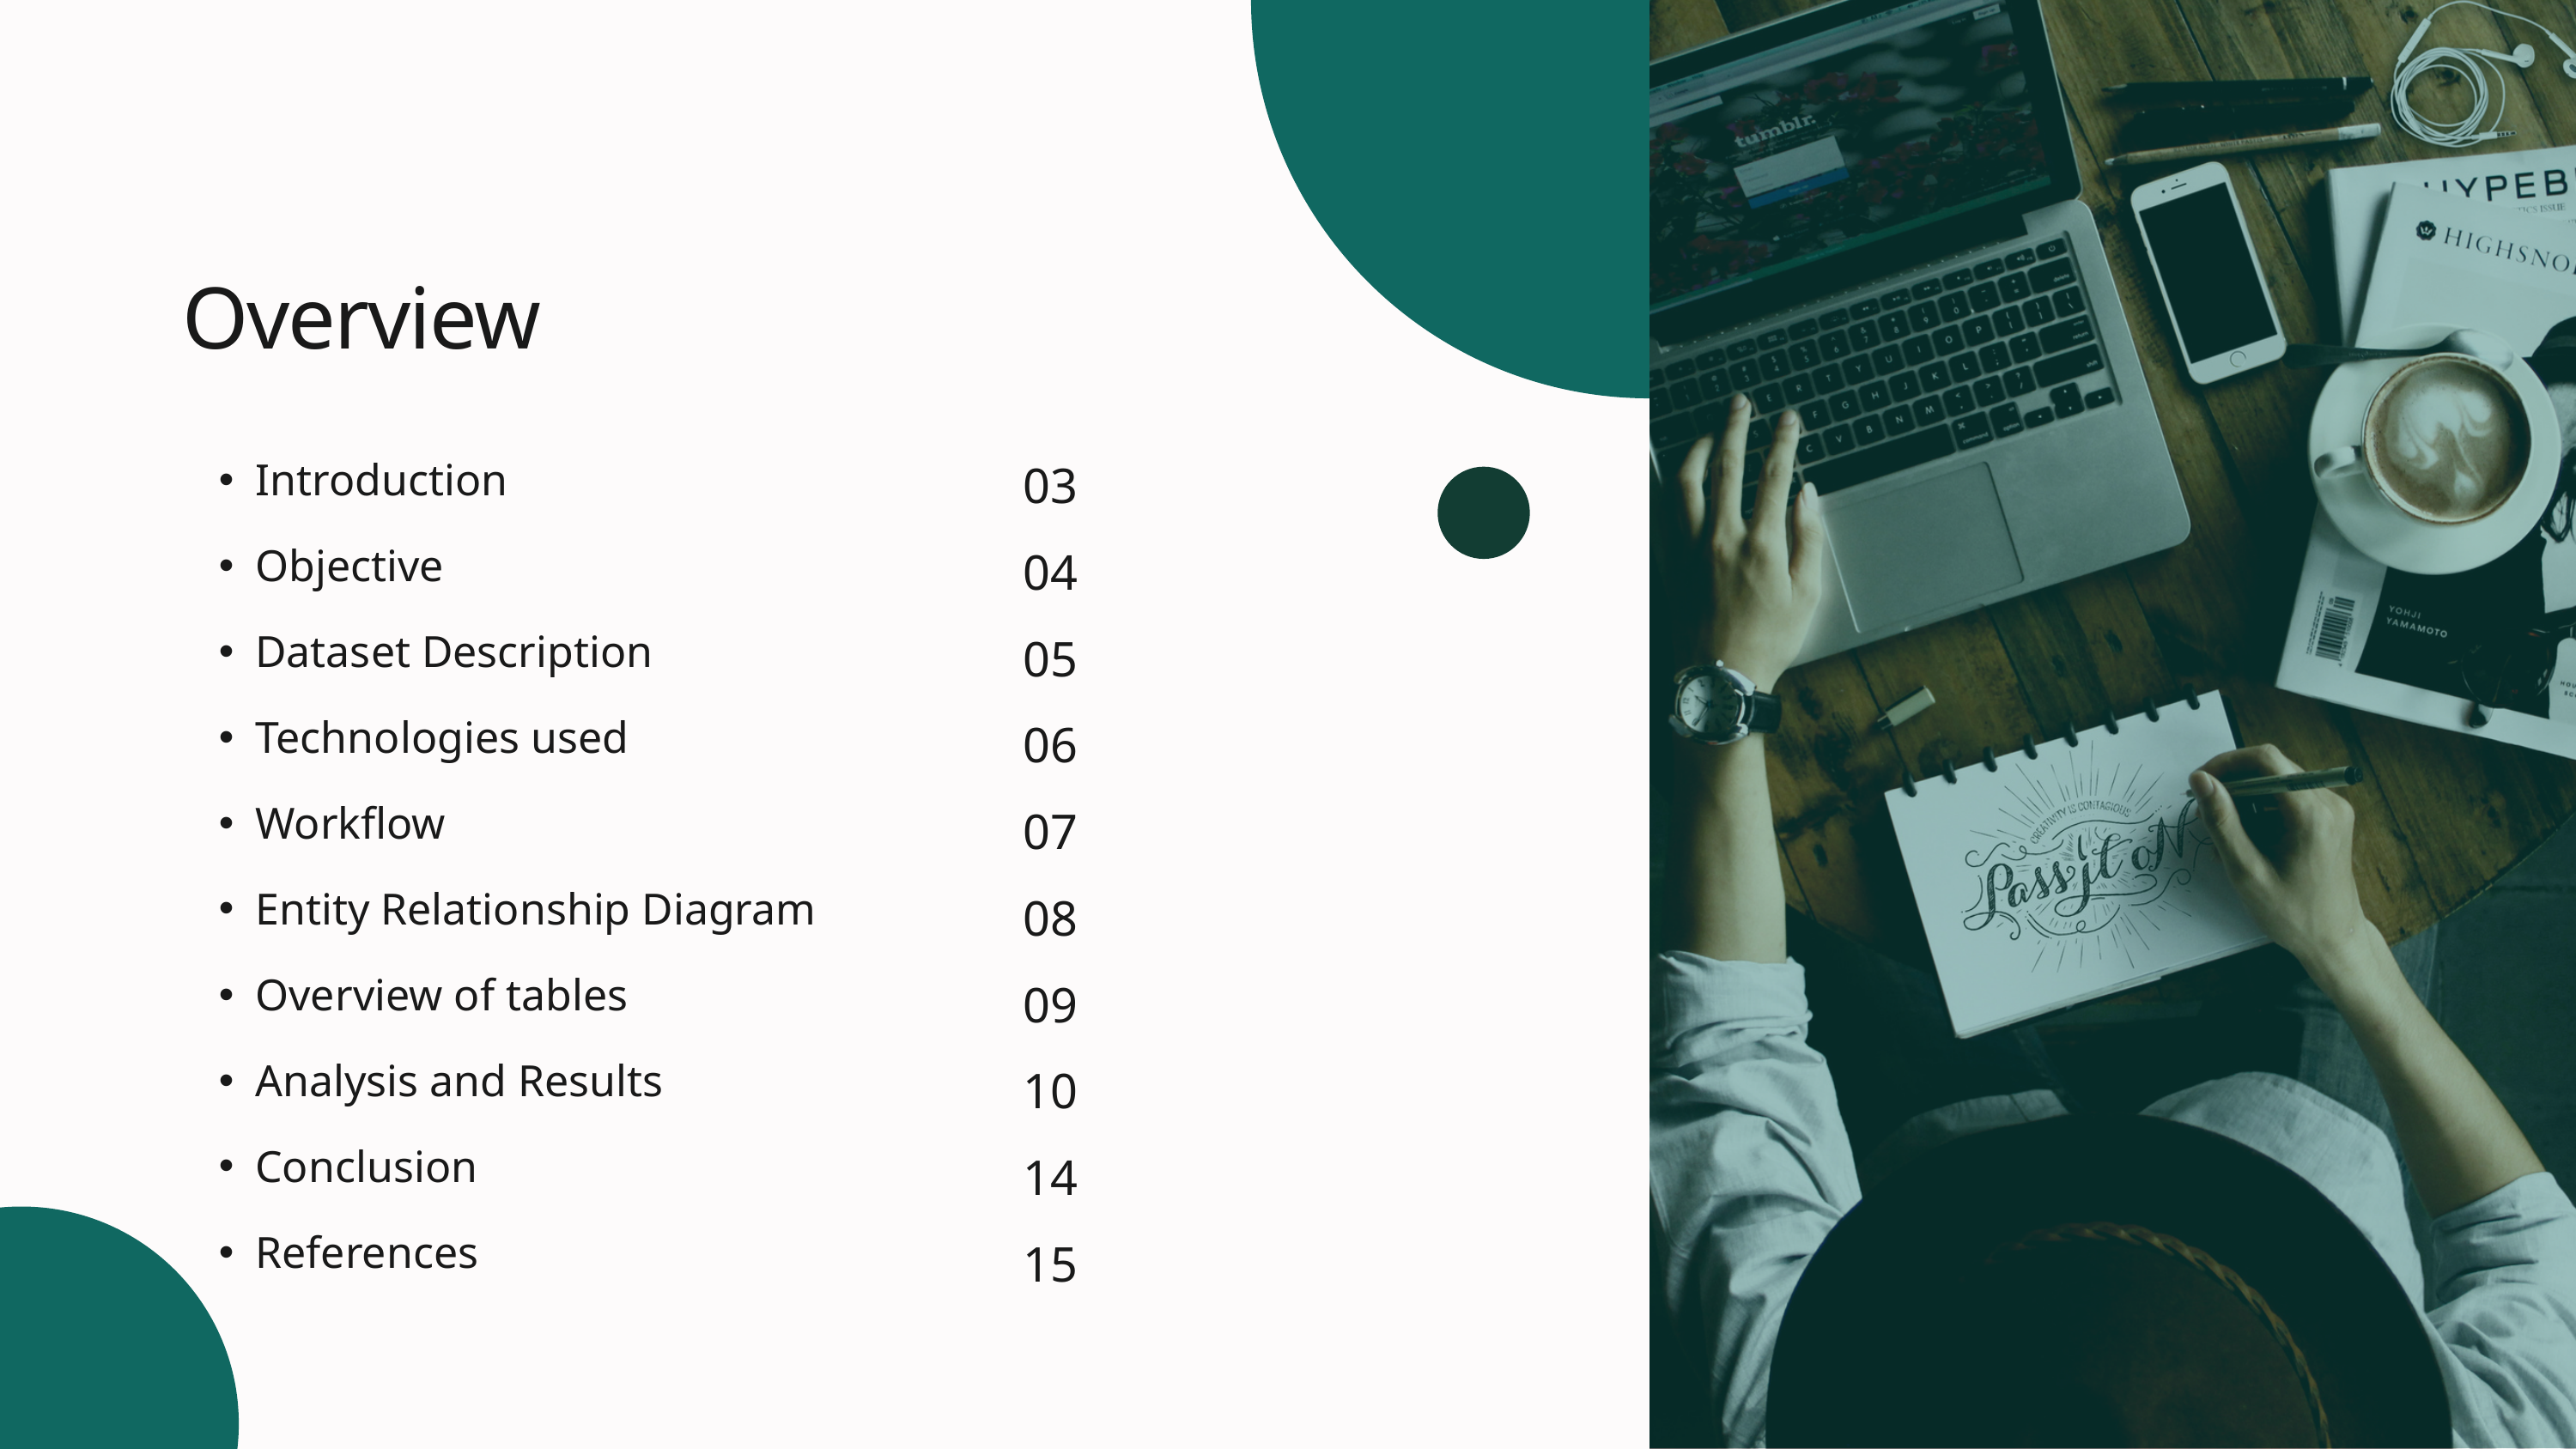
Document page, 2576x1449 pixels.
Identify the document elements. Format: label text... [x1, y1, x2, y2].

text_box 03 04 05 06 07 08 09 10 14 15 [975, 427, 1078, 1292]
text_box Introduction Objective Dataset Description Technologies used Workflow Entity Relationship Diagram Overview of tables Analysis and Results Conclusion References [182, 418, 919, 1277]
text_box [1250, 0, 1647, 399]
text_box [0, 1206, 240, 1449]
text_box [1649, 0, 2576, 1449]
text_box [1437, 466, 1530, 560]
text_box Overview [182, 246, 694, 367]
